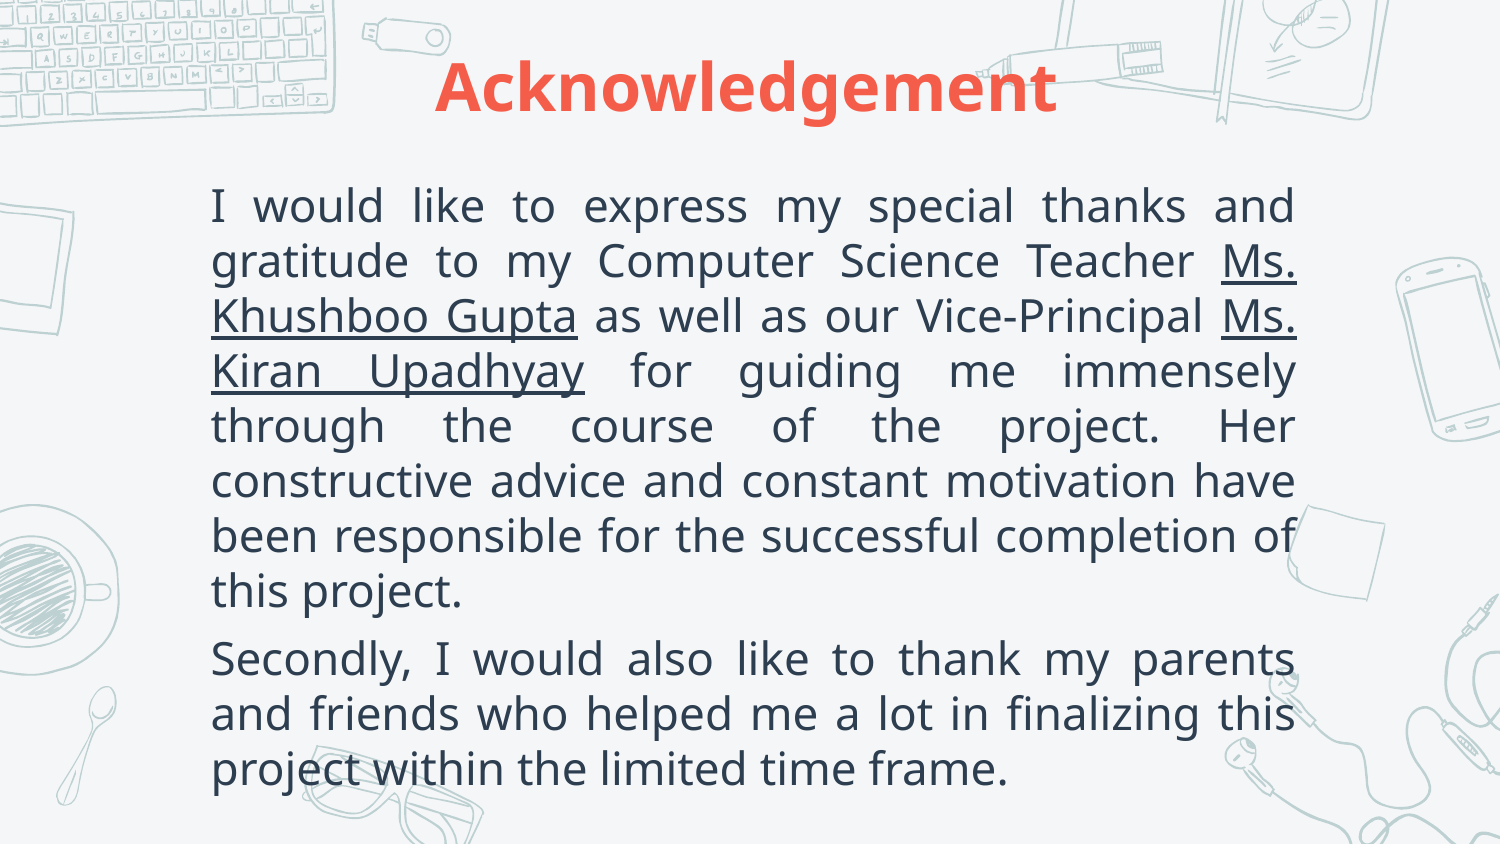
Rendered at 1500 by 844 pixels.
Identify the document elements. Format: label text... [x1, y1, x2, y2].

title Acknowledgement [183, 43, 1312, 140]
list I would like to express my special thanks and gratitude to my Computer Science Teacher Ms. Khushboo Gupta as well as our Vice-Principal Ms. Kiran Upadhyay for guiding me immensely through the course of the project. Her constructive advice and constant motivation have been responsible for the successful completion of this project. Secondly, I would also like to thank my parents and friends who helped me a lot in finalizing this project within the limited time frame. [183, 161, 1312, 824]
